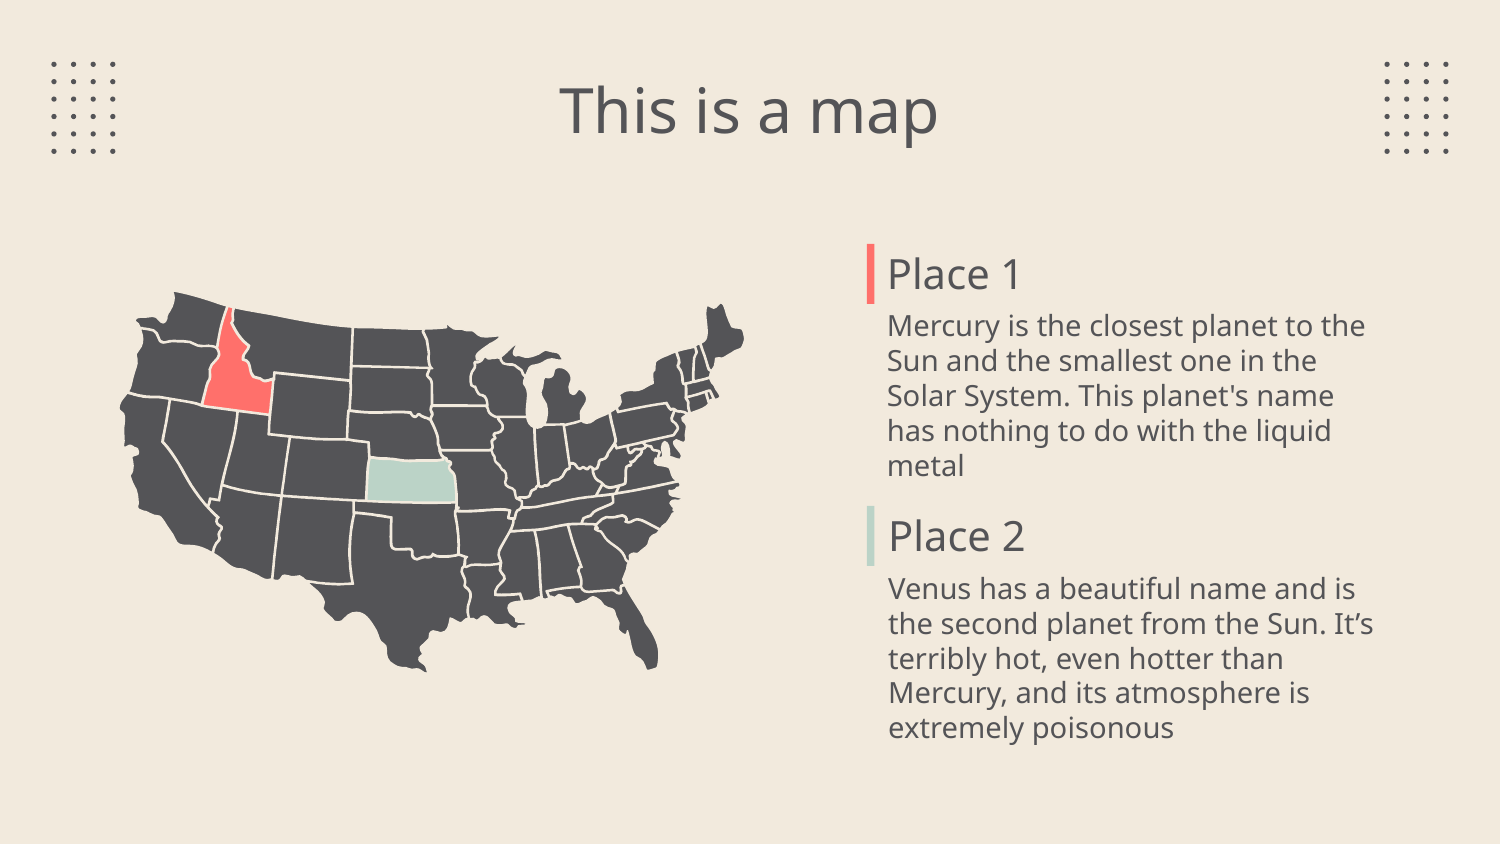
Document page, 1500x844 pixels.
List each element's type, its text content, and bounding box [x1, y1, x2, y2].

title This is a map [118, 60, 1382, 155]
text_box [866, 505, 875, 566]
text_box Mercury is the closest planet to the Sun and the smallest one in the Solar System. This planet's name has nothing to do with the liquid metal [886, 307, 1381, 458]
text_box Place 1 [886, 249, 1381, 295]
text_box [117, 290, 745, 674]
text_box Venus has a beautiful name and is the second planet from the Sun. It’s terribly hot, even hotter than Mercury, and its atmosphere is extremely poisonous [888, 570, 1382, 720]
text_box [866, 243, 875, 304]
text_box Place 2 [888, 512, 1382, 558]
